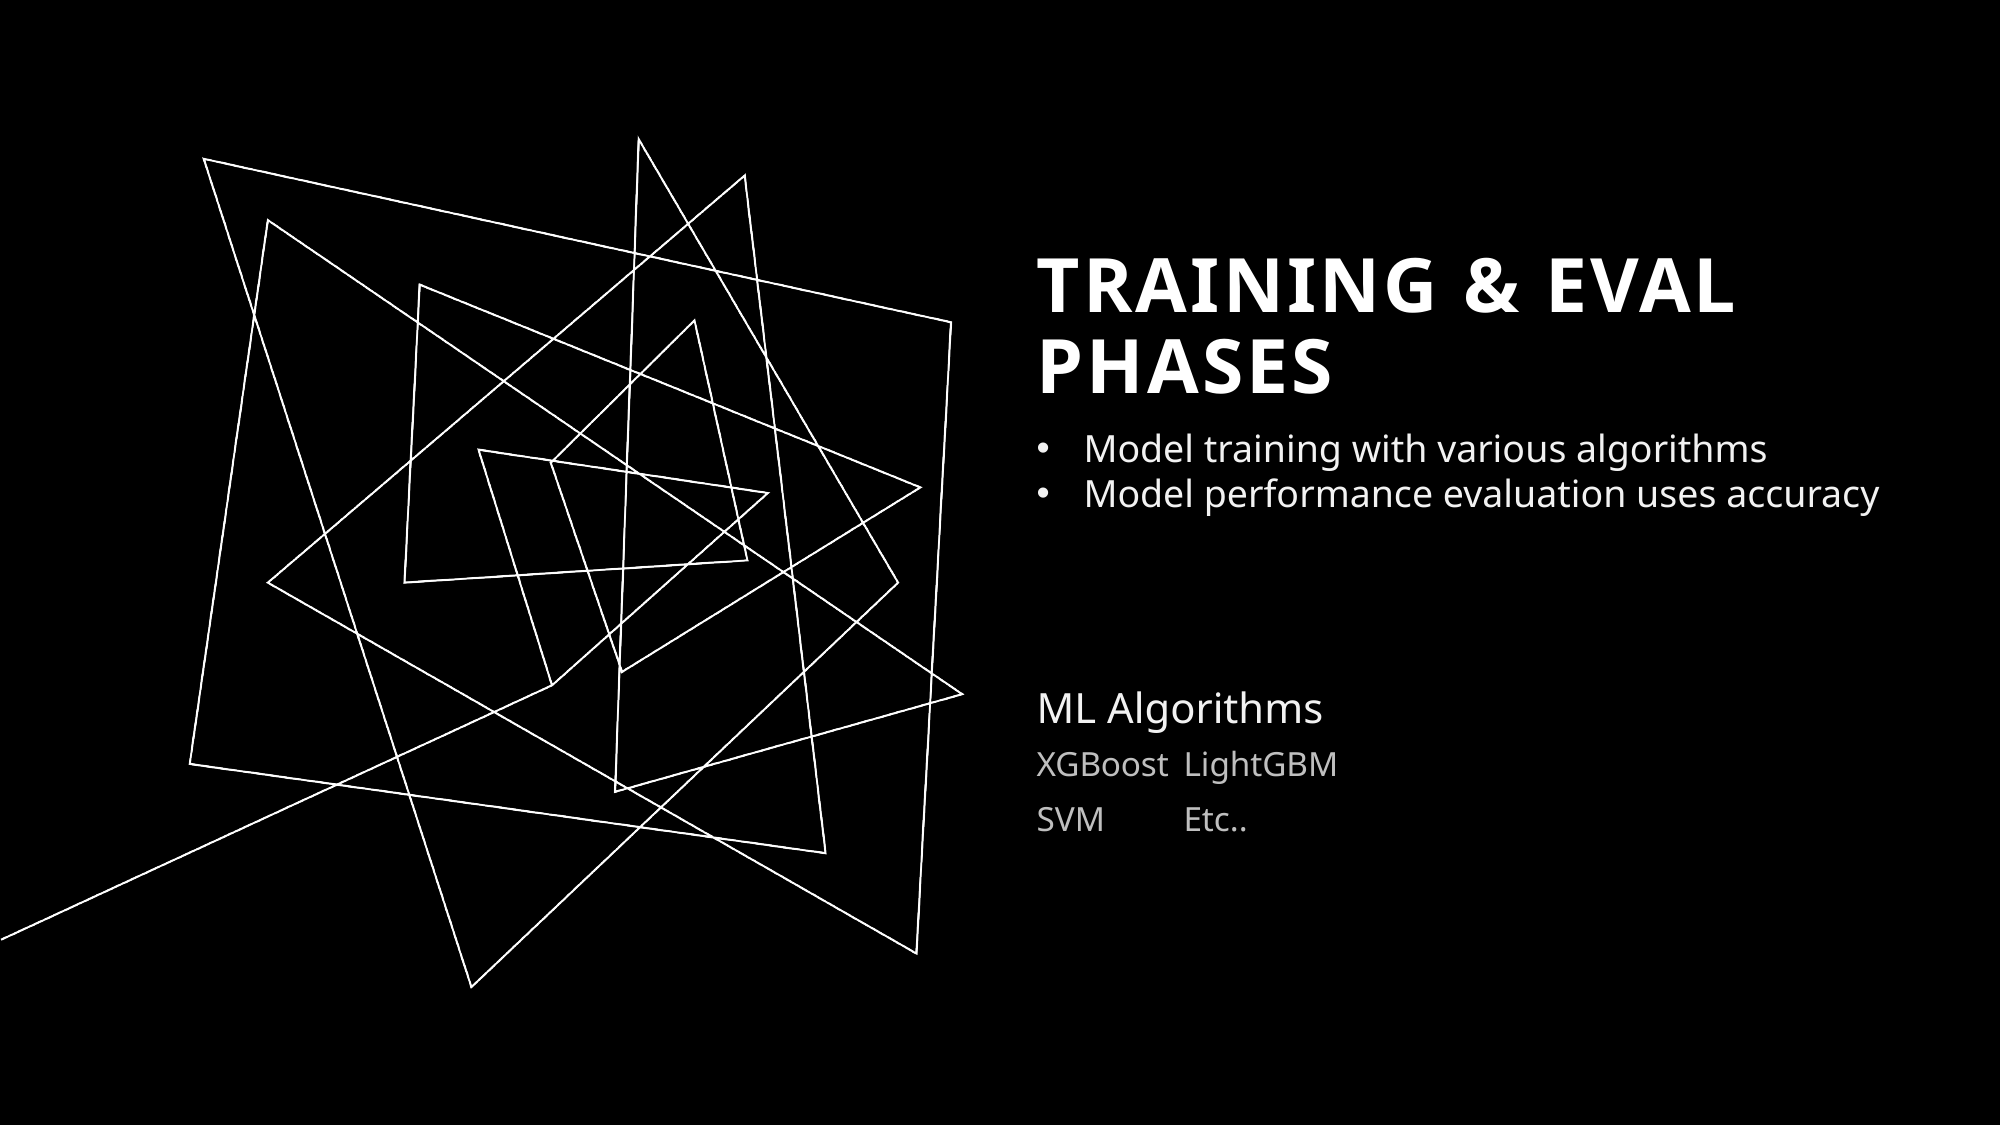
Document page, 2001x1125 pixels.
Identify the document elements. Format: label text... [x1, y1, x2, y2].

text_box Model training with various algorithms Model performance evaluation uses accuracy [1021, 417, 2000, 523]
text_box XGBoost [1021, 735, 1168, 790]
text_box ML Algorithms [1021, 674, 1400, 740]
picture [0, 135, 965, 989]
text_box LightGBM [1168, 735, 1388, 790]
text_box SVM [1021, 790, 1193, 846]
text_box Etc.. [1168, 791, 1340, 846]
title Training & Eval phases [1021, 232, 1840, 417]
